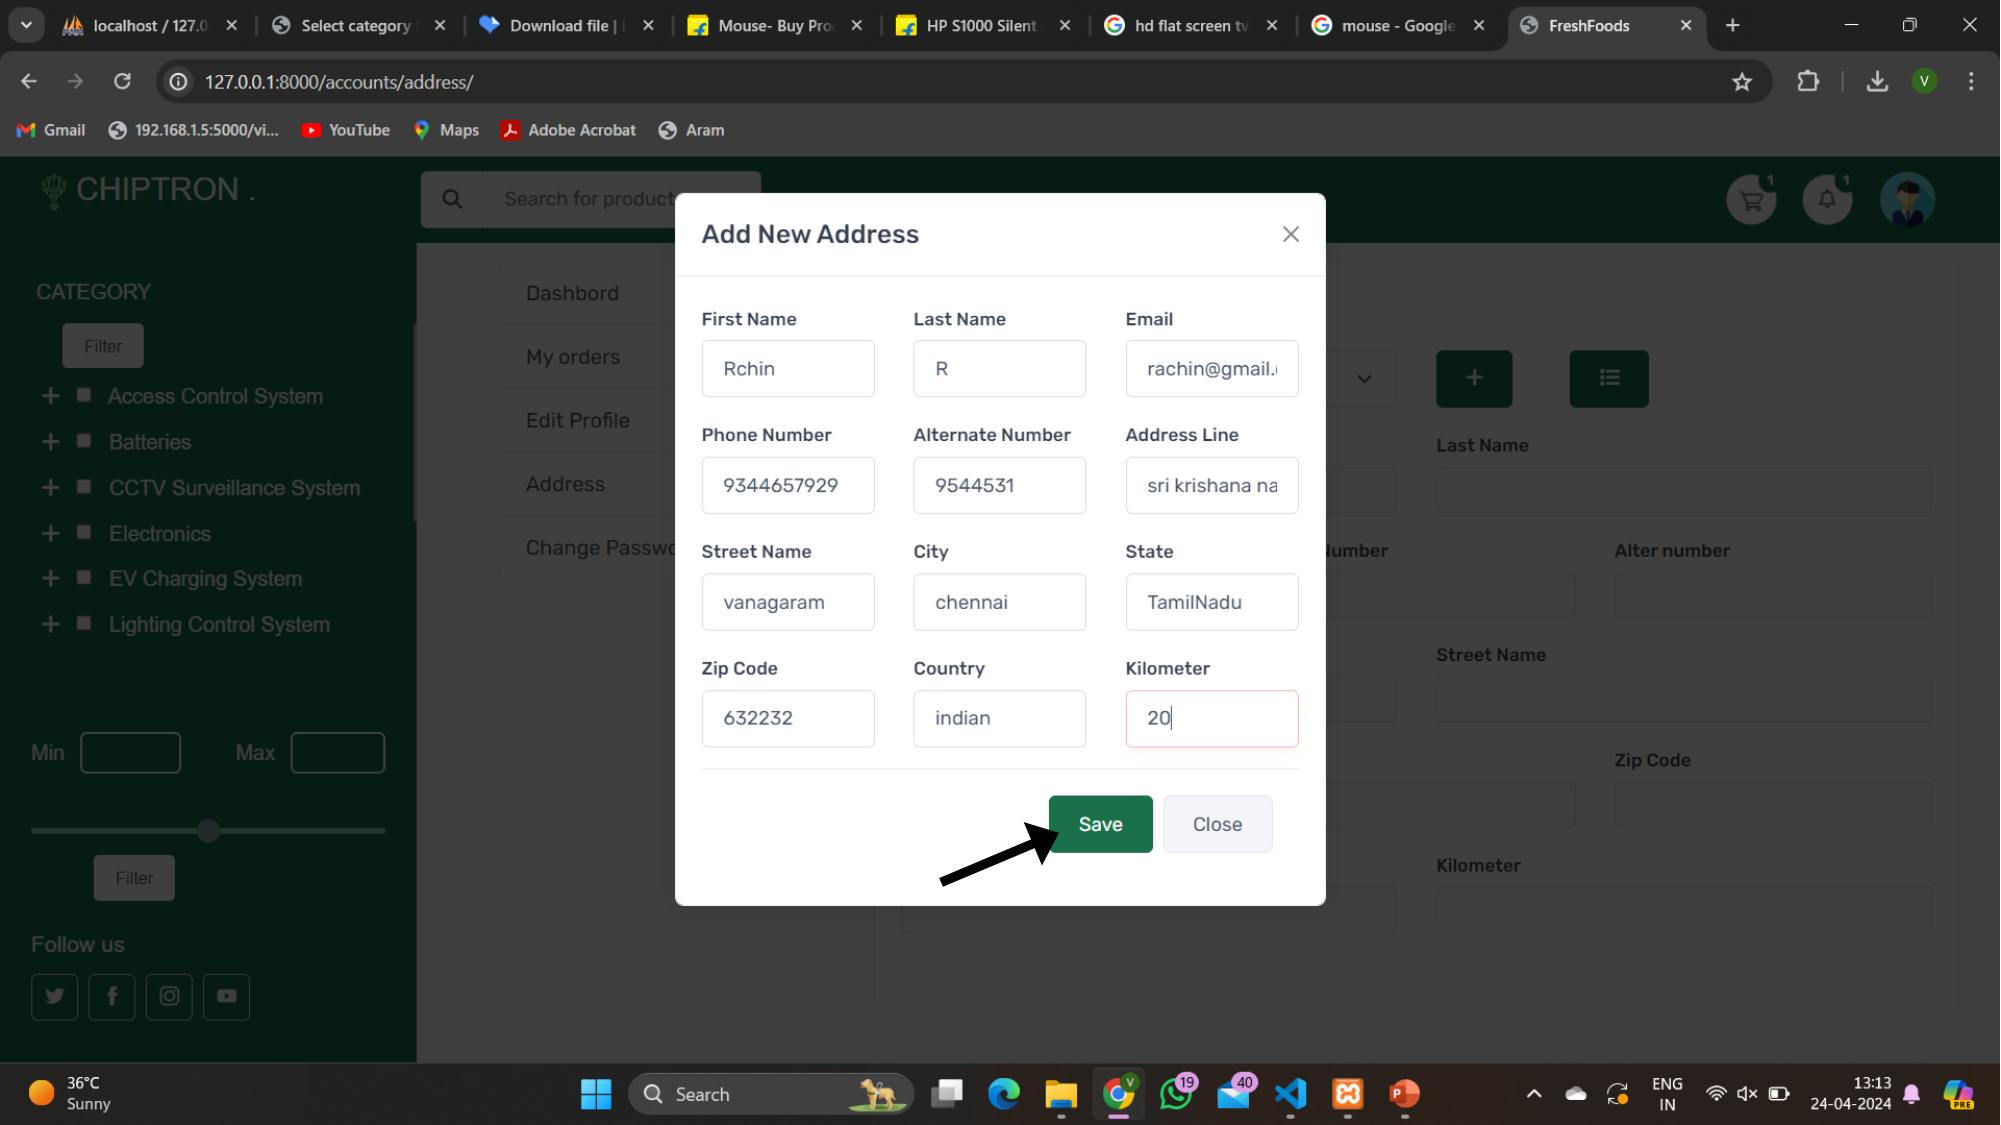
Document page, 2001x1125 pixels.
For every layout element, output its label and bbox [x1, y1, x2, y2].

text_box [941, 832, 1059, 883]
picture [0, 0, 2000, 1125]
